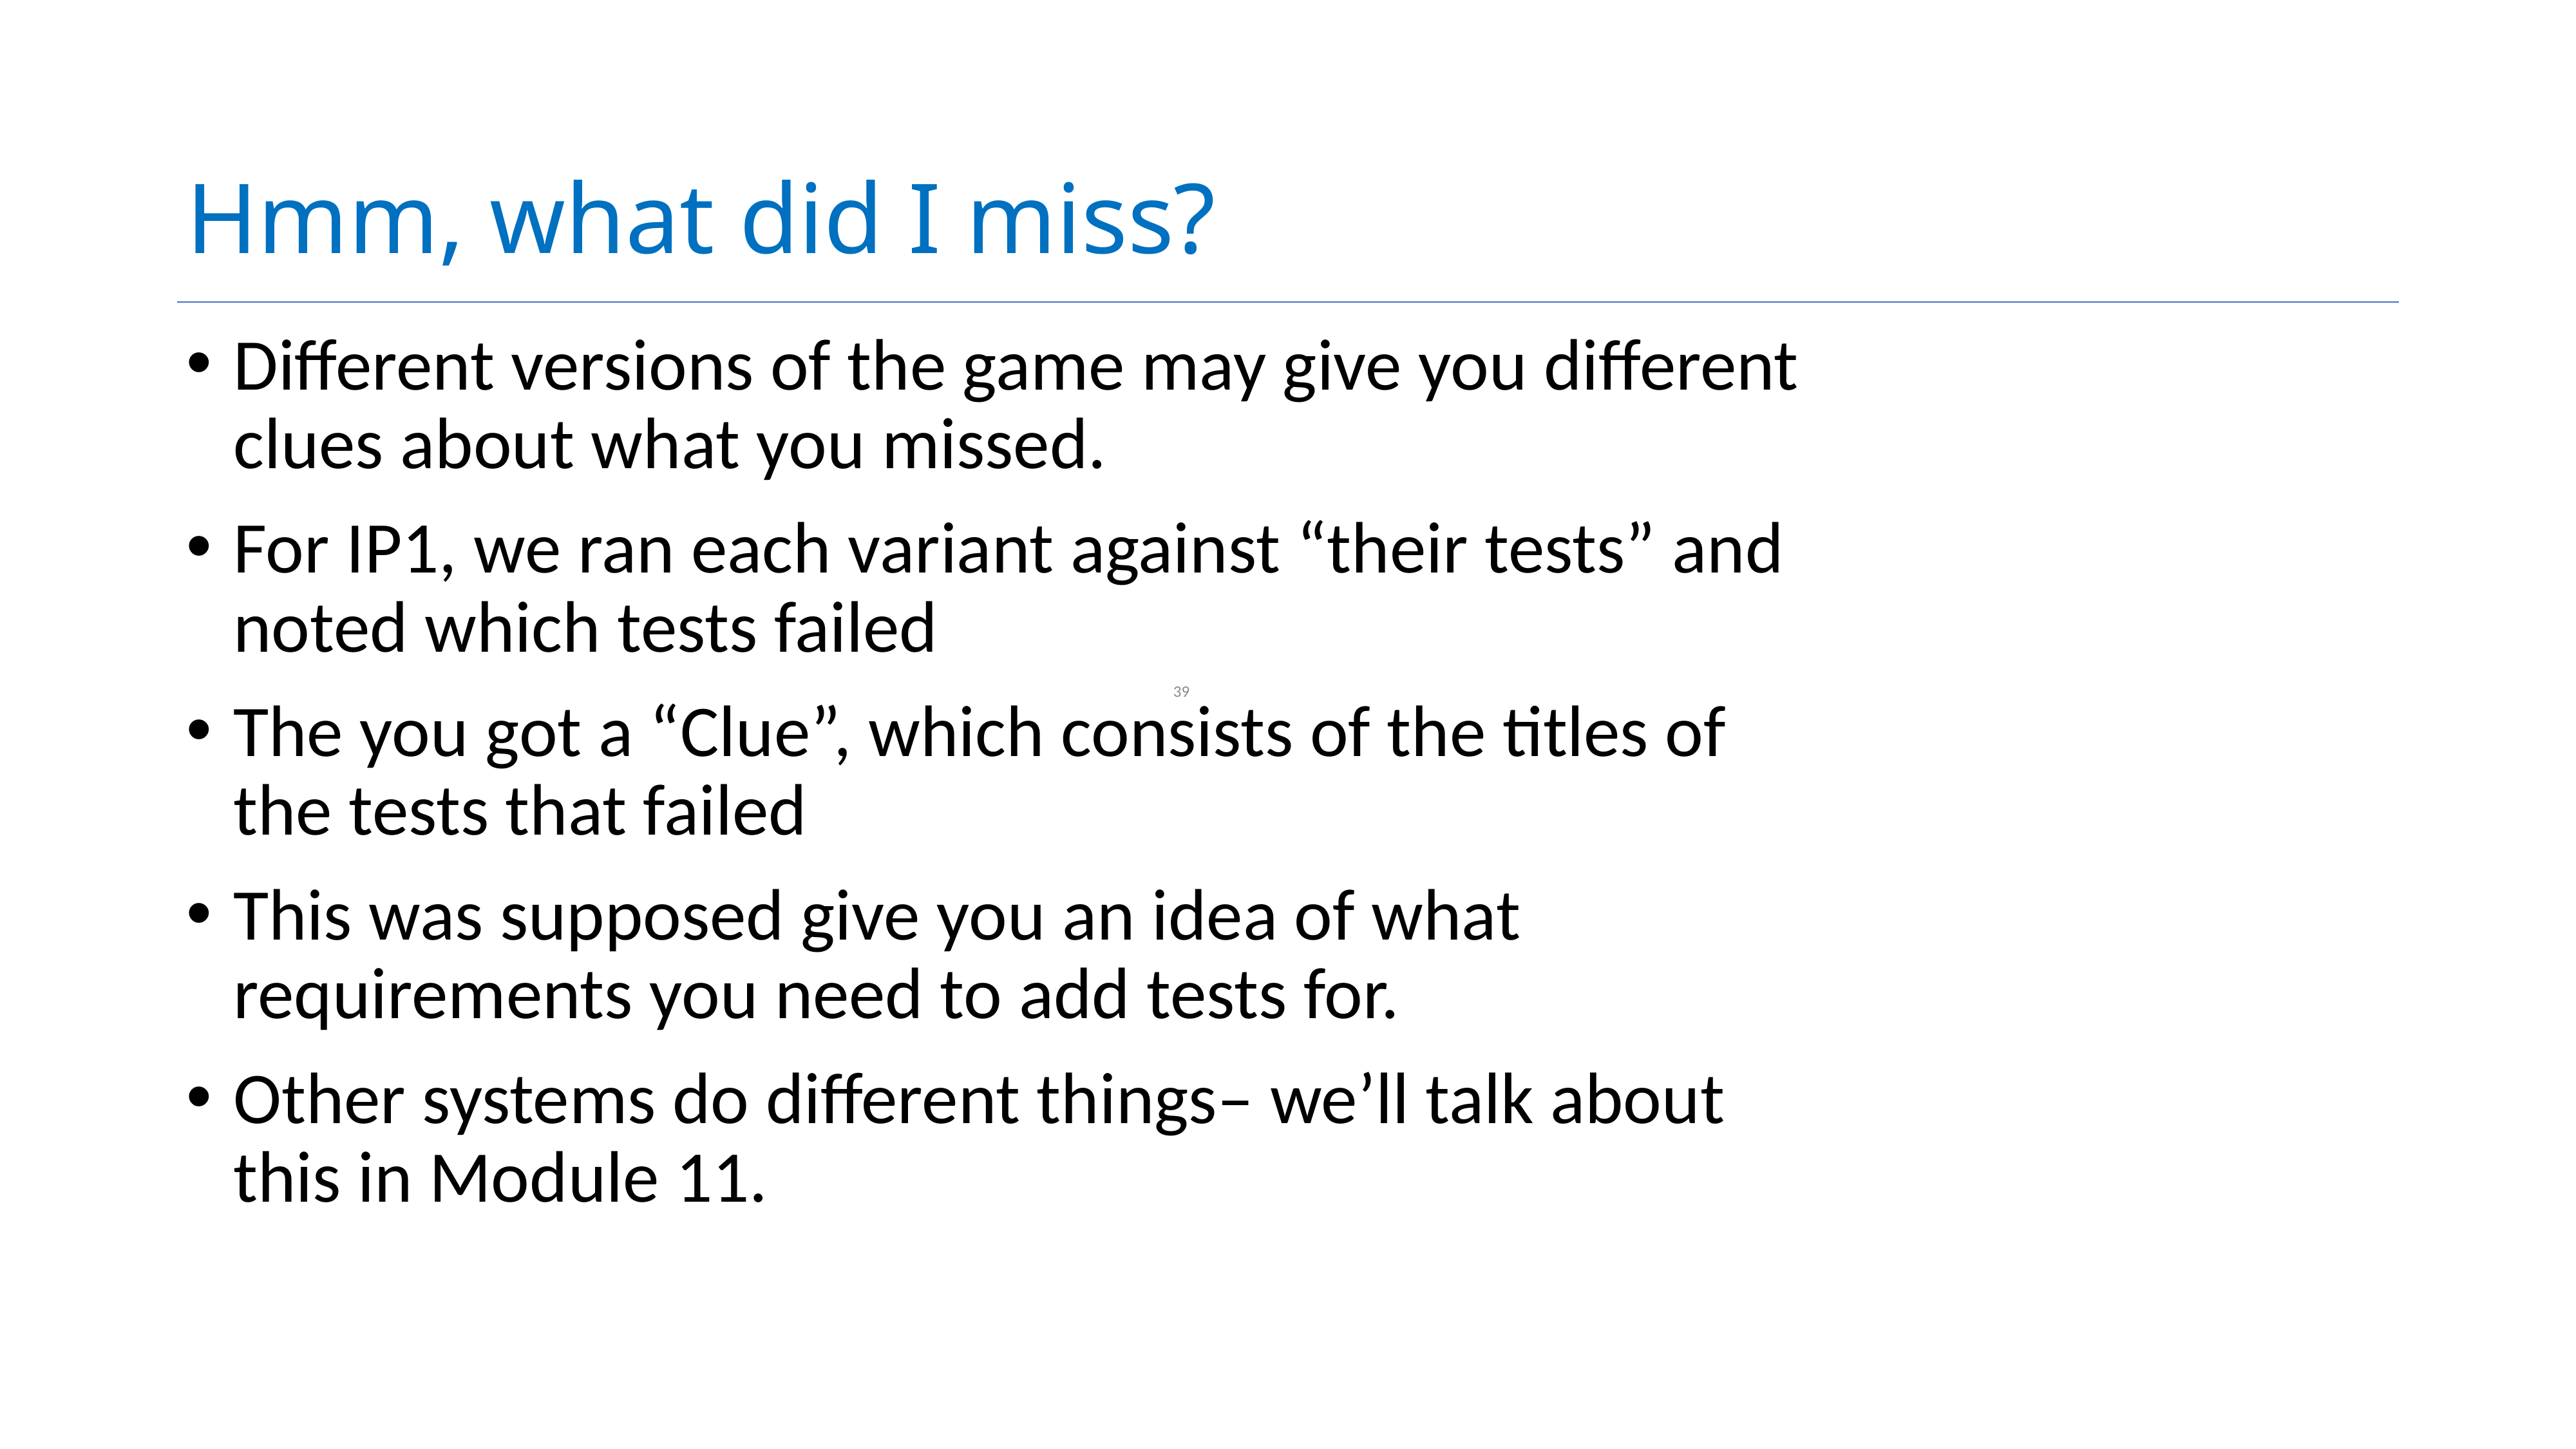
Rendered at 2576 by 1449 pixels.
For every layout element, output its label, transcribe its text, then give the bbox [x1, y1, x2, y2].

title Hmm, what did I miss? [176, 3, 2400, 285]
slide_number 39 [908, 670, 1201, 712]
list Different versions of the game may give you different clues about what you missed. For IP1, we ran each variant against “their tests” and noted which tests failed The you got a “Clue”, which consists of the titles of the tests that failed This was supposed give you an idea of what requirements you need to add tests for. Other systems do different things– we’ll talk about this in Module 11. [176, 316, 1845, 1238]
